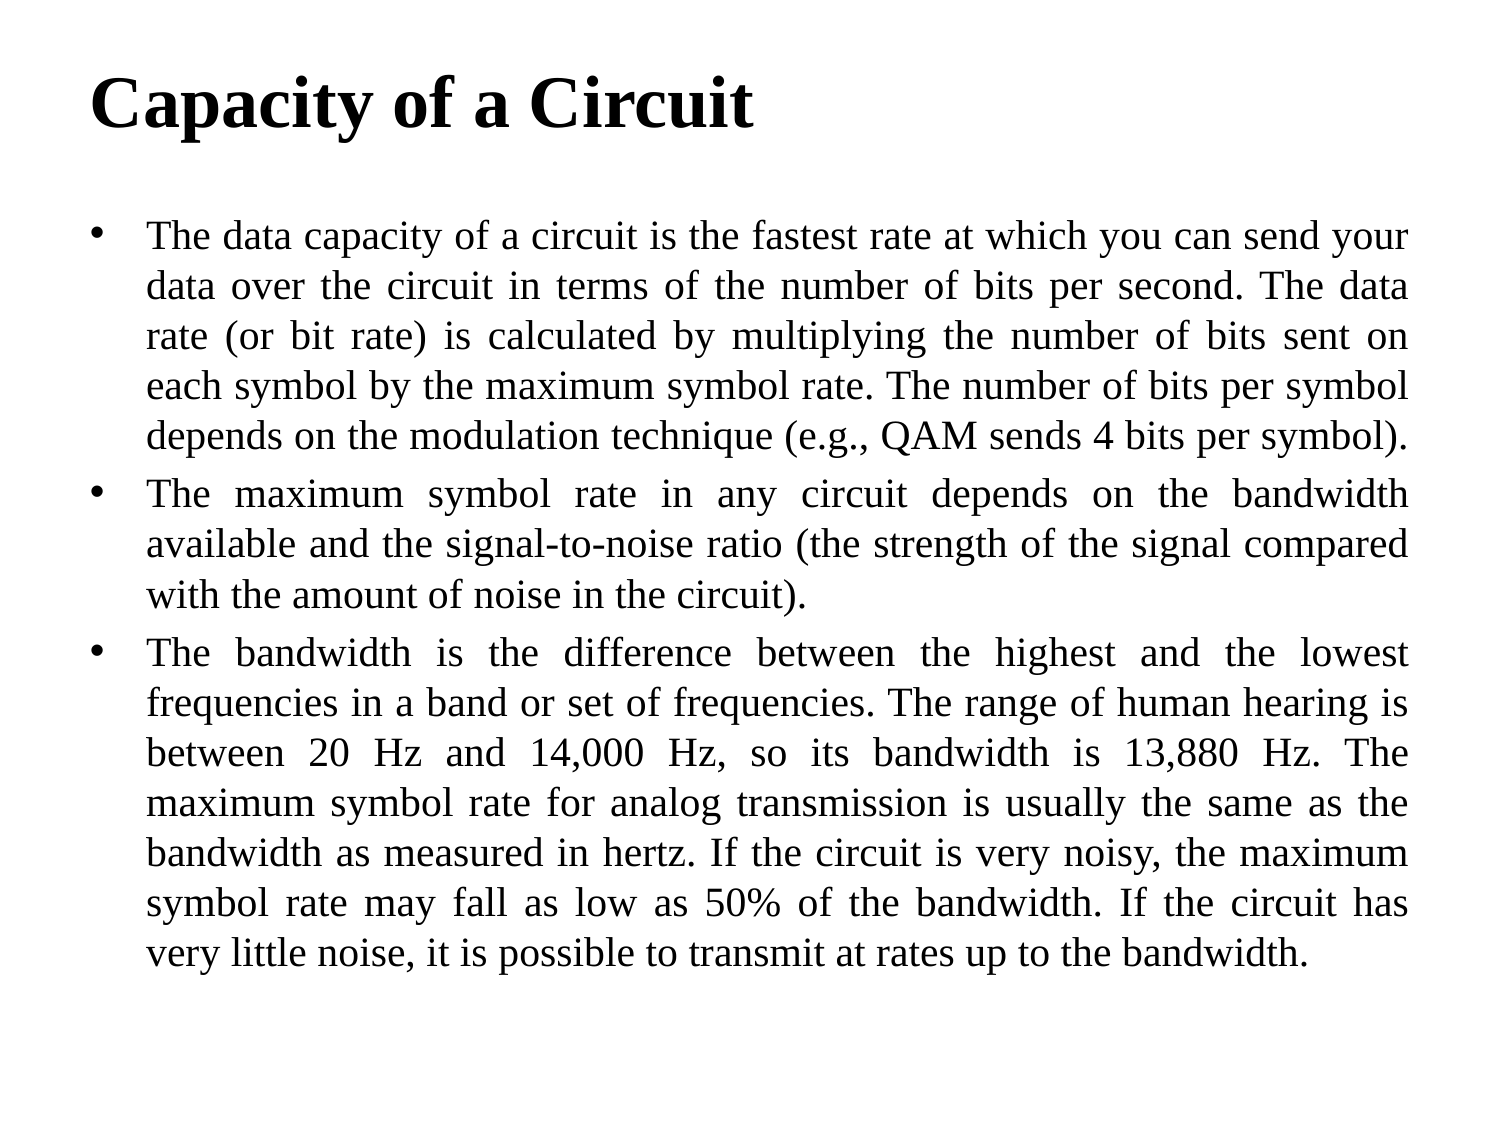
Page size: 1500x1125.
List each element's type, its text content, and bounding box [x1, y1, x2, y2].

list The data capacity of a circuit is the fastest rate at which you can send your data over the circuit in terms of the number of bits per second. The data rate (or bit rate) is calculated by multiplying the number of bits sent on each symbol by the maximum symbol rate. The number of bits per symbol depends on the modulation technique (e.g., QAM sends 4 bits per symbol). The maximum symbol rate in any circuit depends on the bandwidth available and the signal-to-noise ratio (the strength of the signal compared with the amount of noise in the circuit). The bandwidth is the difference between the highest and the lowest frequencies in a band or set of frequencies. The range of human hearing is between 20 Hz and 14,000 Hz, so its bandwidth is 13,880 Hz. The maximum symbol rate for analog transmission is usually the same as the bandwidth as measured in hertz. If the circuit is very noisy, the maximum symbol rate may fall as low as 50% of the bandwidth. If the circuit has very little noise, it is possible to transmit at rates up to the bandwidth. [75, 200, 1425, 1005]
title Capacity of a Circuit [75, 45, 1425, 150]
